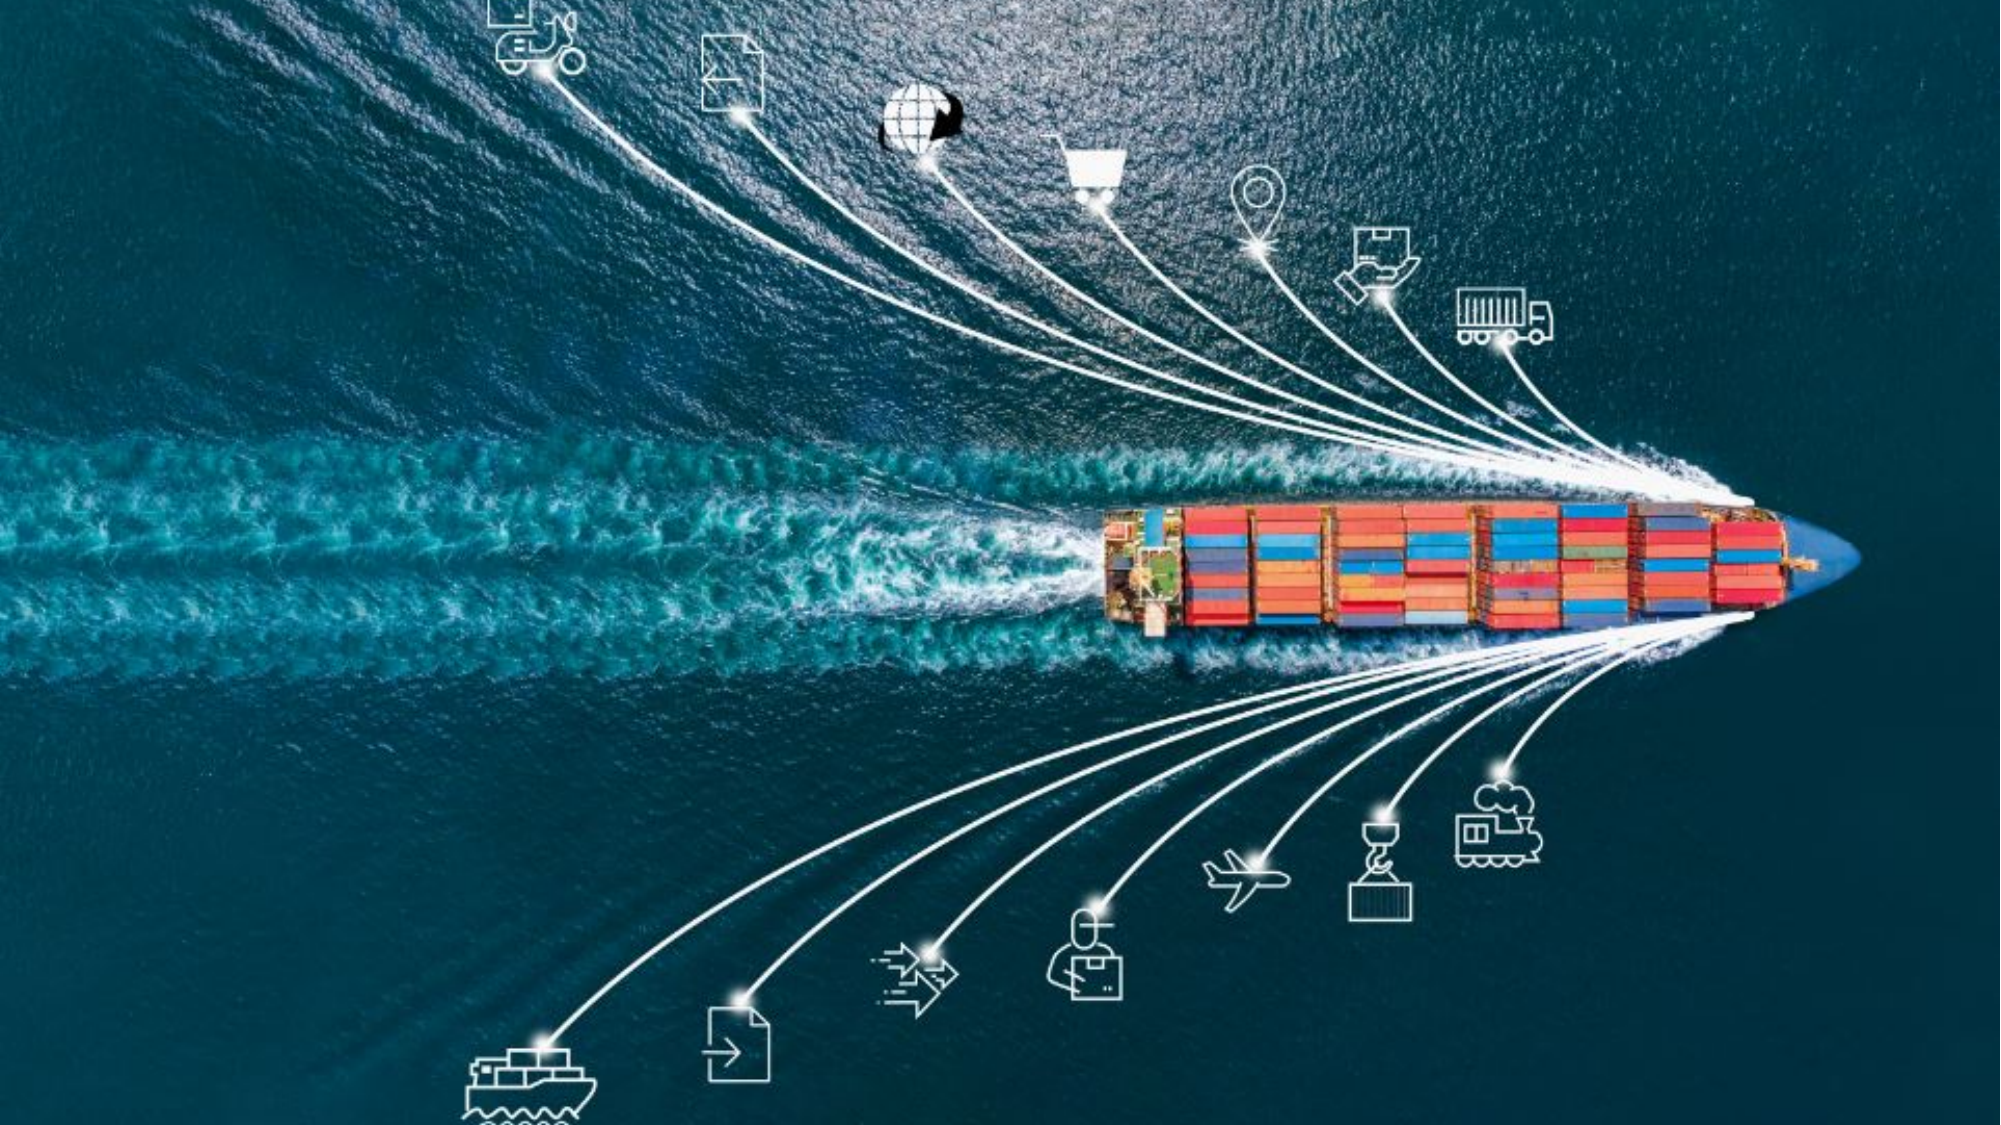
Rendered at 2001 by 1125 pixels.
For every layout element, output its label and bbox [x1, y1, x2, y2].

list [0, 0, 2000, 1125]
